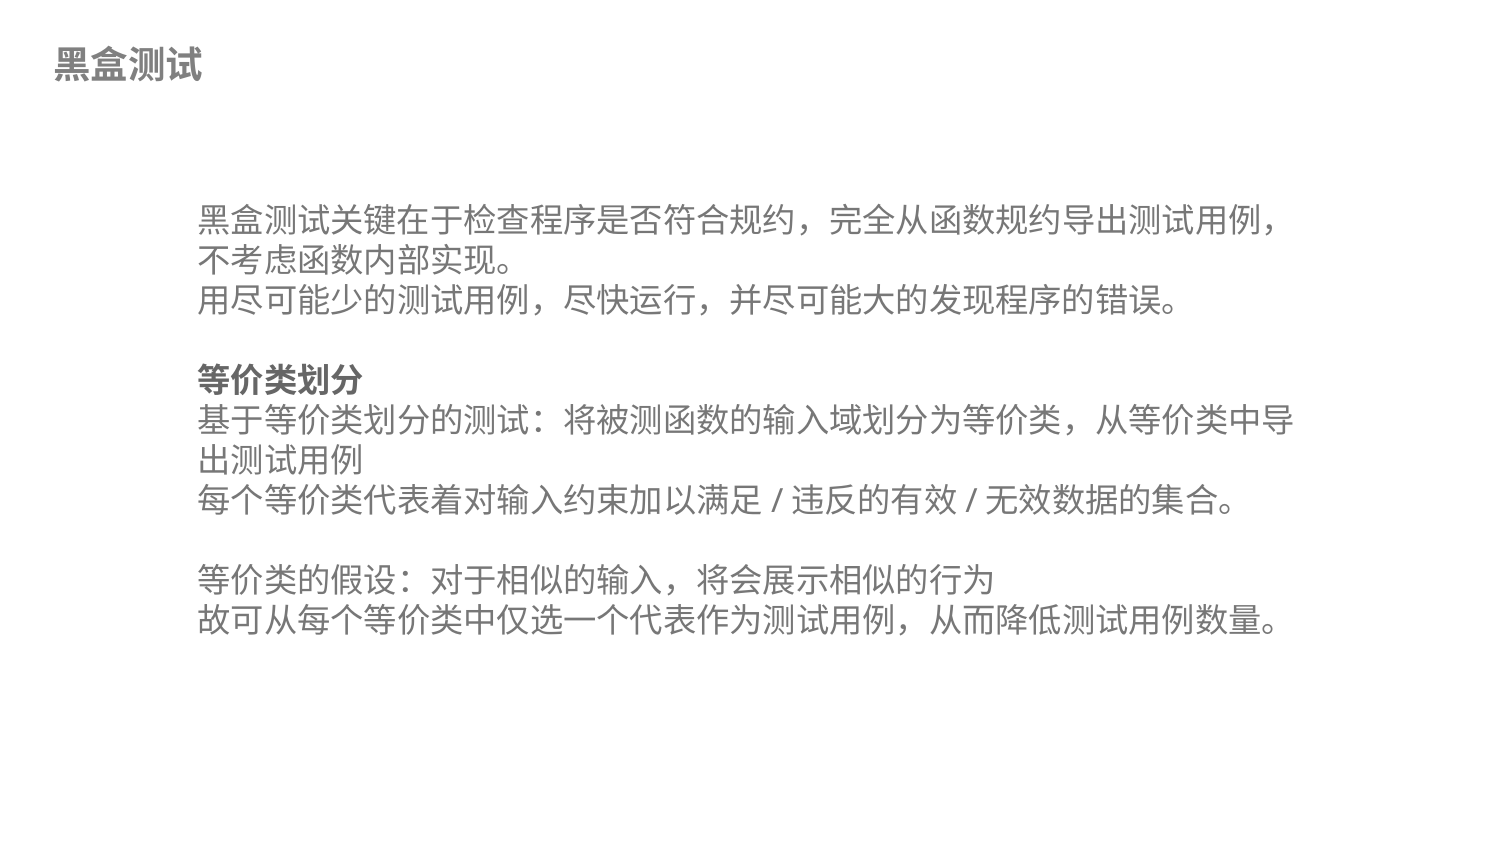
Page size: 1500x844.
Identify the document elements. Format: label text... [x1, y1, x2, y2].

text_box 黑盒测试关键在于检查程序是否符合规约，完全从函数规约导出测试用例，不考虑函数内部实现。 用尽可能少的测试用例，尽快运行，并尽可能大的发现程序的错误。 等价类划分 基于等价类划分的测试：将被测函数的输入域划分为等价类，从等价类中导出测试用例 每个等价类代表着对输入约束加以满足/违反的有效/无效数据的集合。 等价类的假设：对于相似的输入，将会展示相似的行为 故可从每个等价类中仅选一个代表作为测试用例，从而降低测试用例数量。 [182, 192, 1317, 646]
text_box 黑盒测试 [53, 32, 467, 95]
